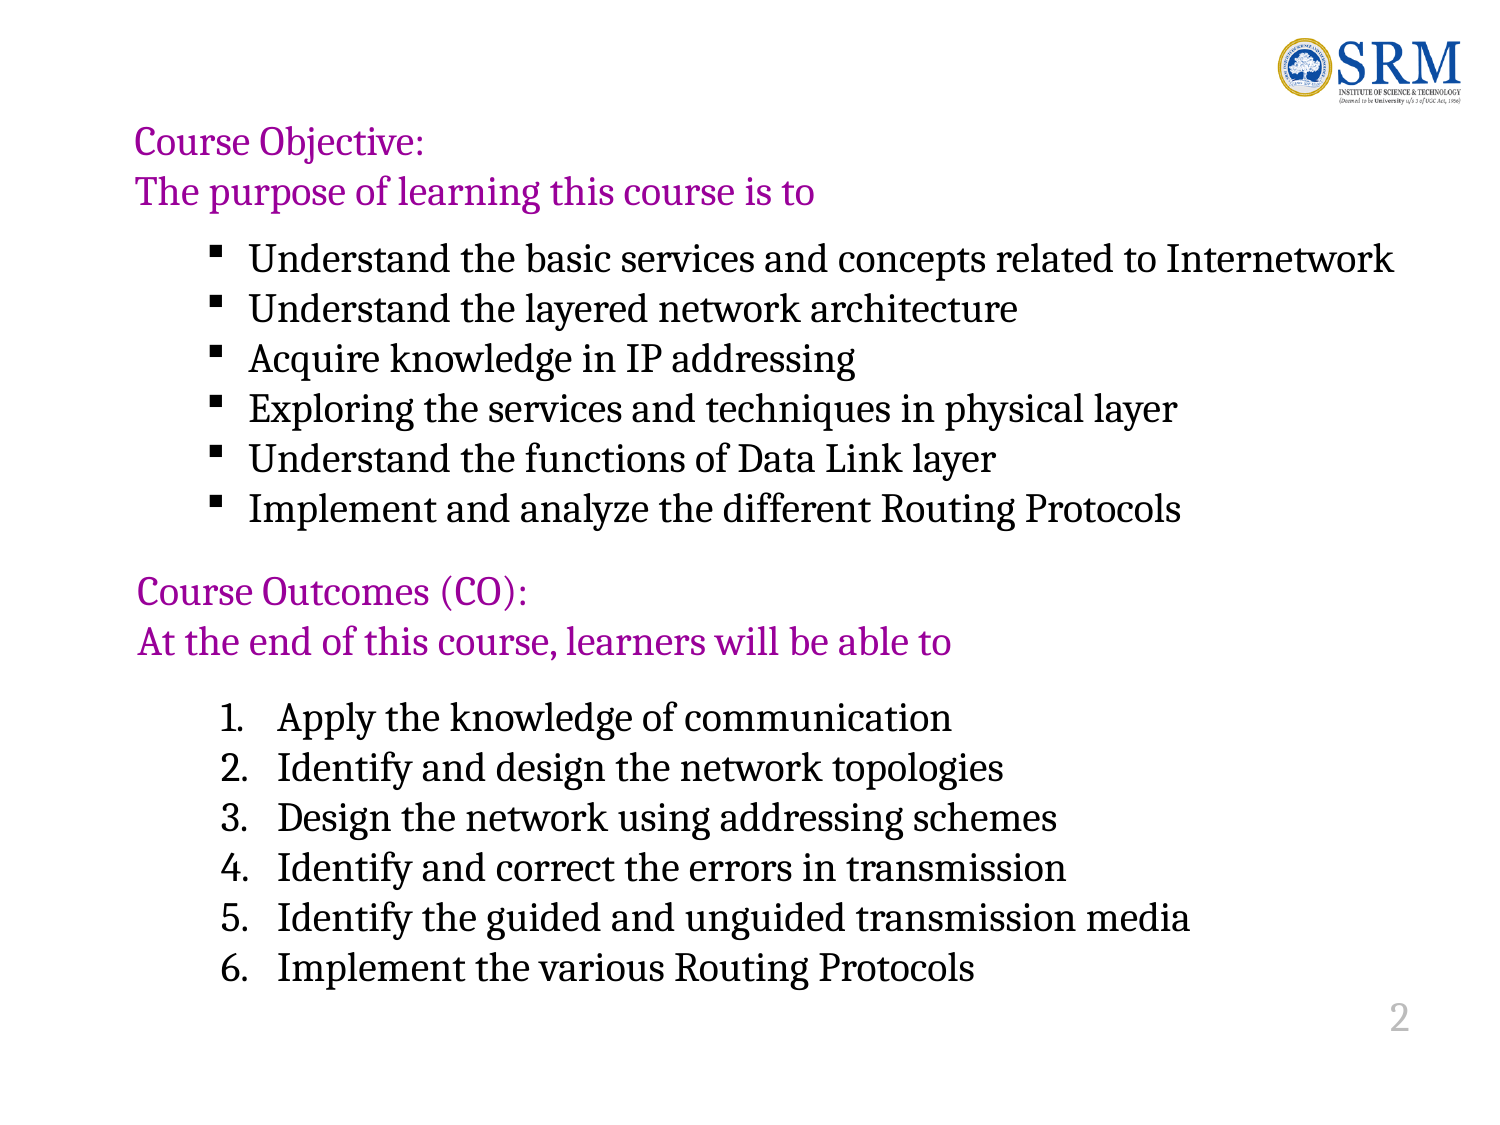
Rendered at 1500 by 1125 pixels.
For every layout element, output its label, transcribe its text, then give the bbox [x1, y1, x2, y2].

text_box Course Objective: The purpose of learning this course is to [134, 112, 1413, 214]
text_box Course Outcomes (CO): At the end of this course, learners will be able to [137, 512, 1363, 665]
text_box Understand the basic services and concepts related to Internetwork Understand the layered network architecture Acquire knowledge in IP addressing Exploring the services and techniques in physical layer Understand the functions of Data Link layer Implement and analyze the different Routing Protocols [149, 229, 1488, 532]
text_box Apply the knowledge of communication Identify and design the network topologies Design the network using addressing schemes Identify and correct the errors in transmission Identify the guided and unguided transmission media Implement the various Routing Protocols [187, 687, 1438, 990]
slide_number 2 [1074, 990, 1425, 1045]
picture [1275, 25, 1466, 113]
